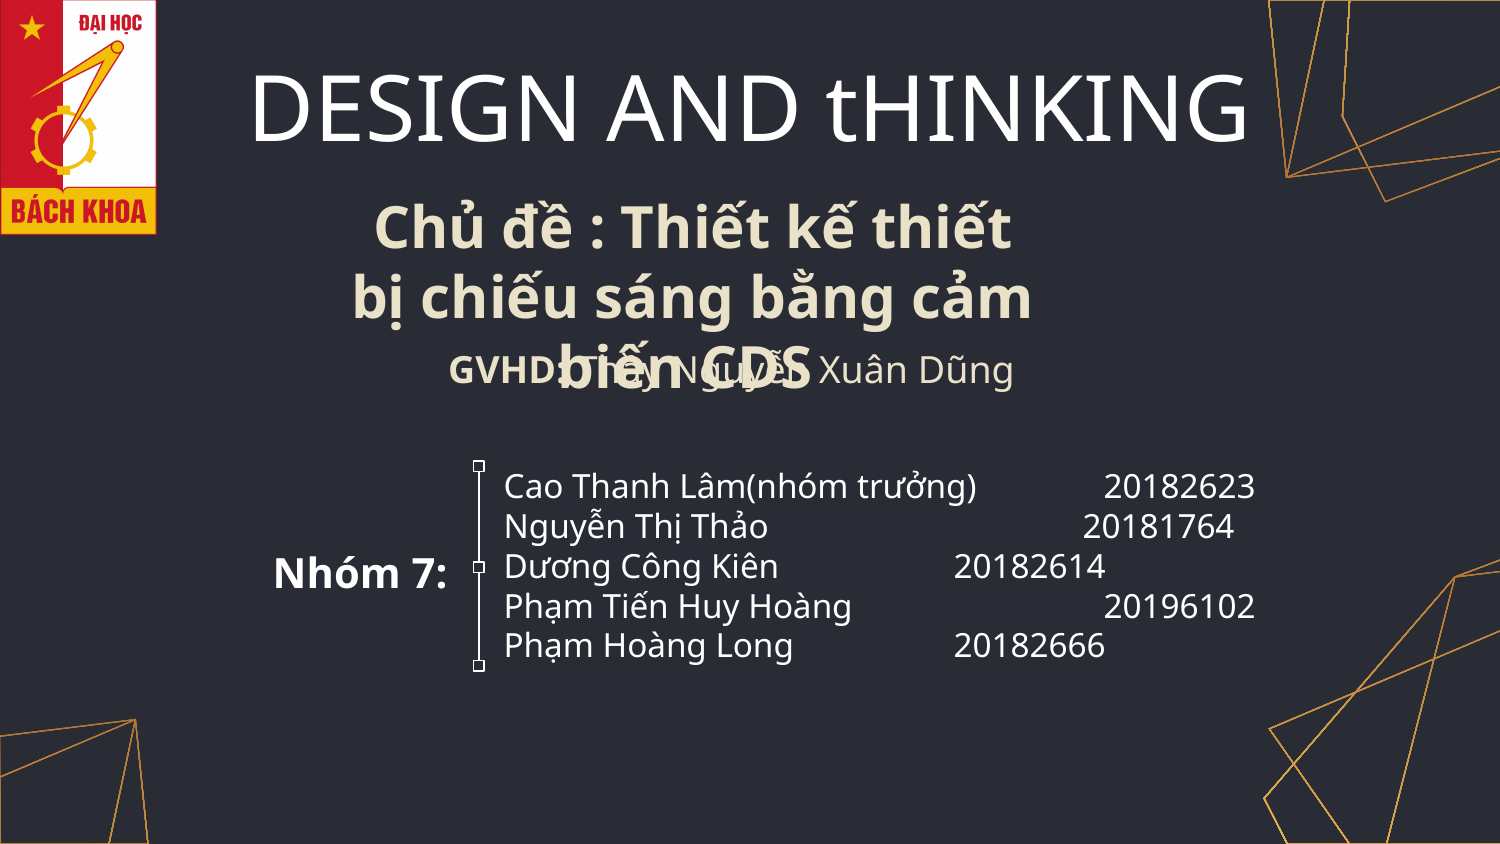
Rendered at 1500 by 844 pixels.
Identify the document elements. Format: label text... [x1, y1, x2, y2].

text_box Nhóm 7: [480, 573, 485, 612]
text_box [473, 561, 485, 573]
text_box [473, 460, 485, 472]
subtitle Chủ đề : Thiết kế thiết bị chiếu sáng bằng cảm biến CDS [334, 175, 1052, 297]
text_box [473, 660, 485, 671]
title DESIGN AND tHINKING [208, 44, 1292, 167]
subtitle Cao Thanh Lâm(nhóm trưởng) 20182623 Nguyễn Thị Thảo 20181764 Dương Công Kiên 20182614 Phạm Tiến Huy Hoàng 20196102 Phạm Hoàng Long 20182666 [488, 450, 1337, 670]
picture [0, 0, 157, 236]
text_box Nhóm 7: [236, 507, 478, 612]
subtitle GVHD: Thầy Nguyễn Xuân Dũng [410, 330, 1090, 452]
